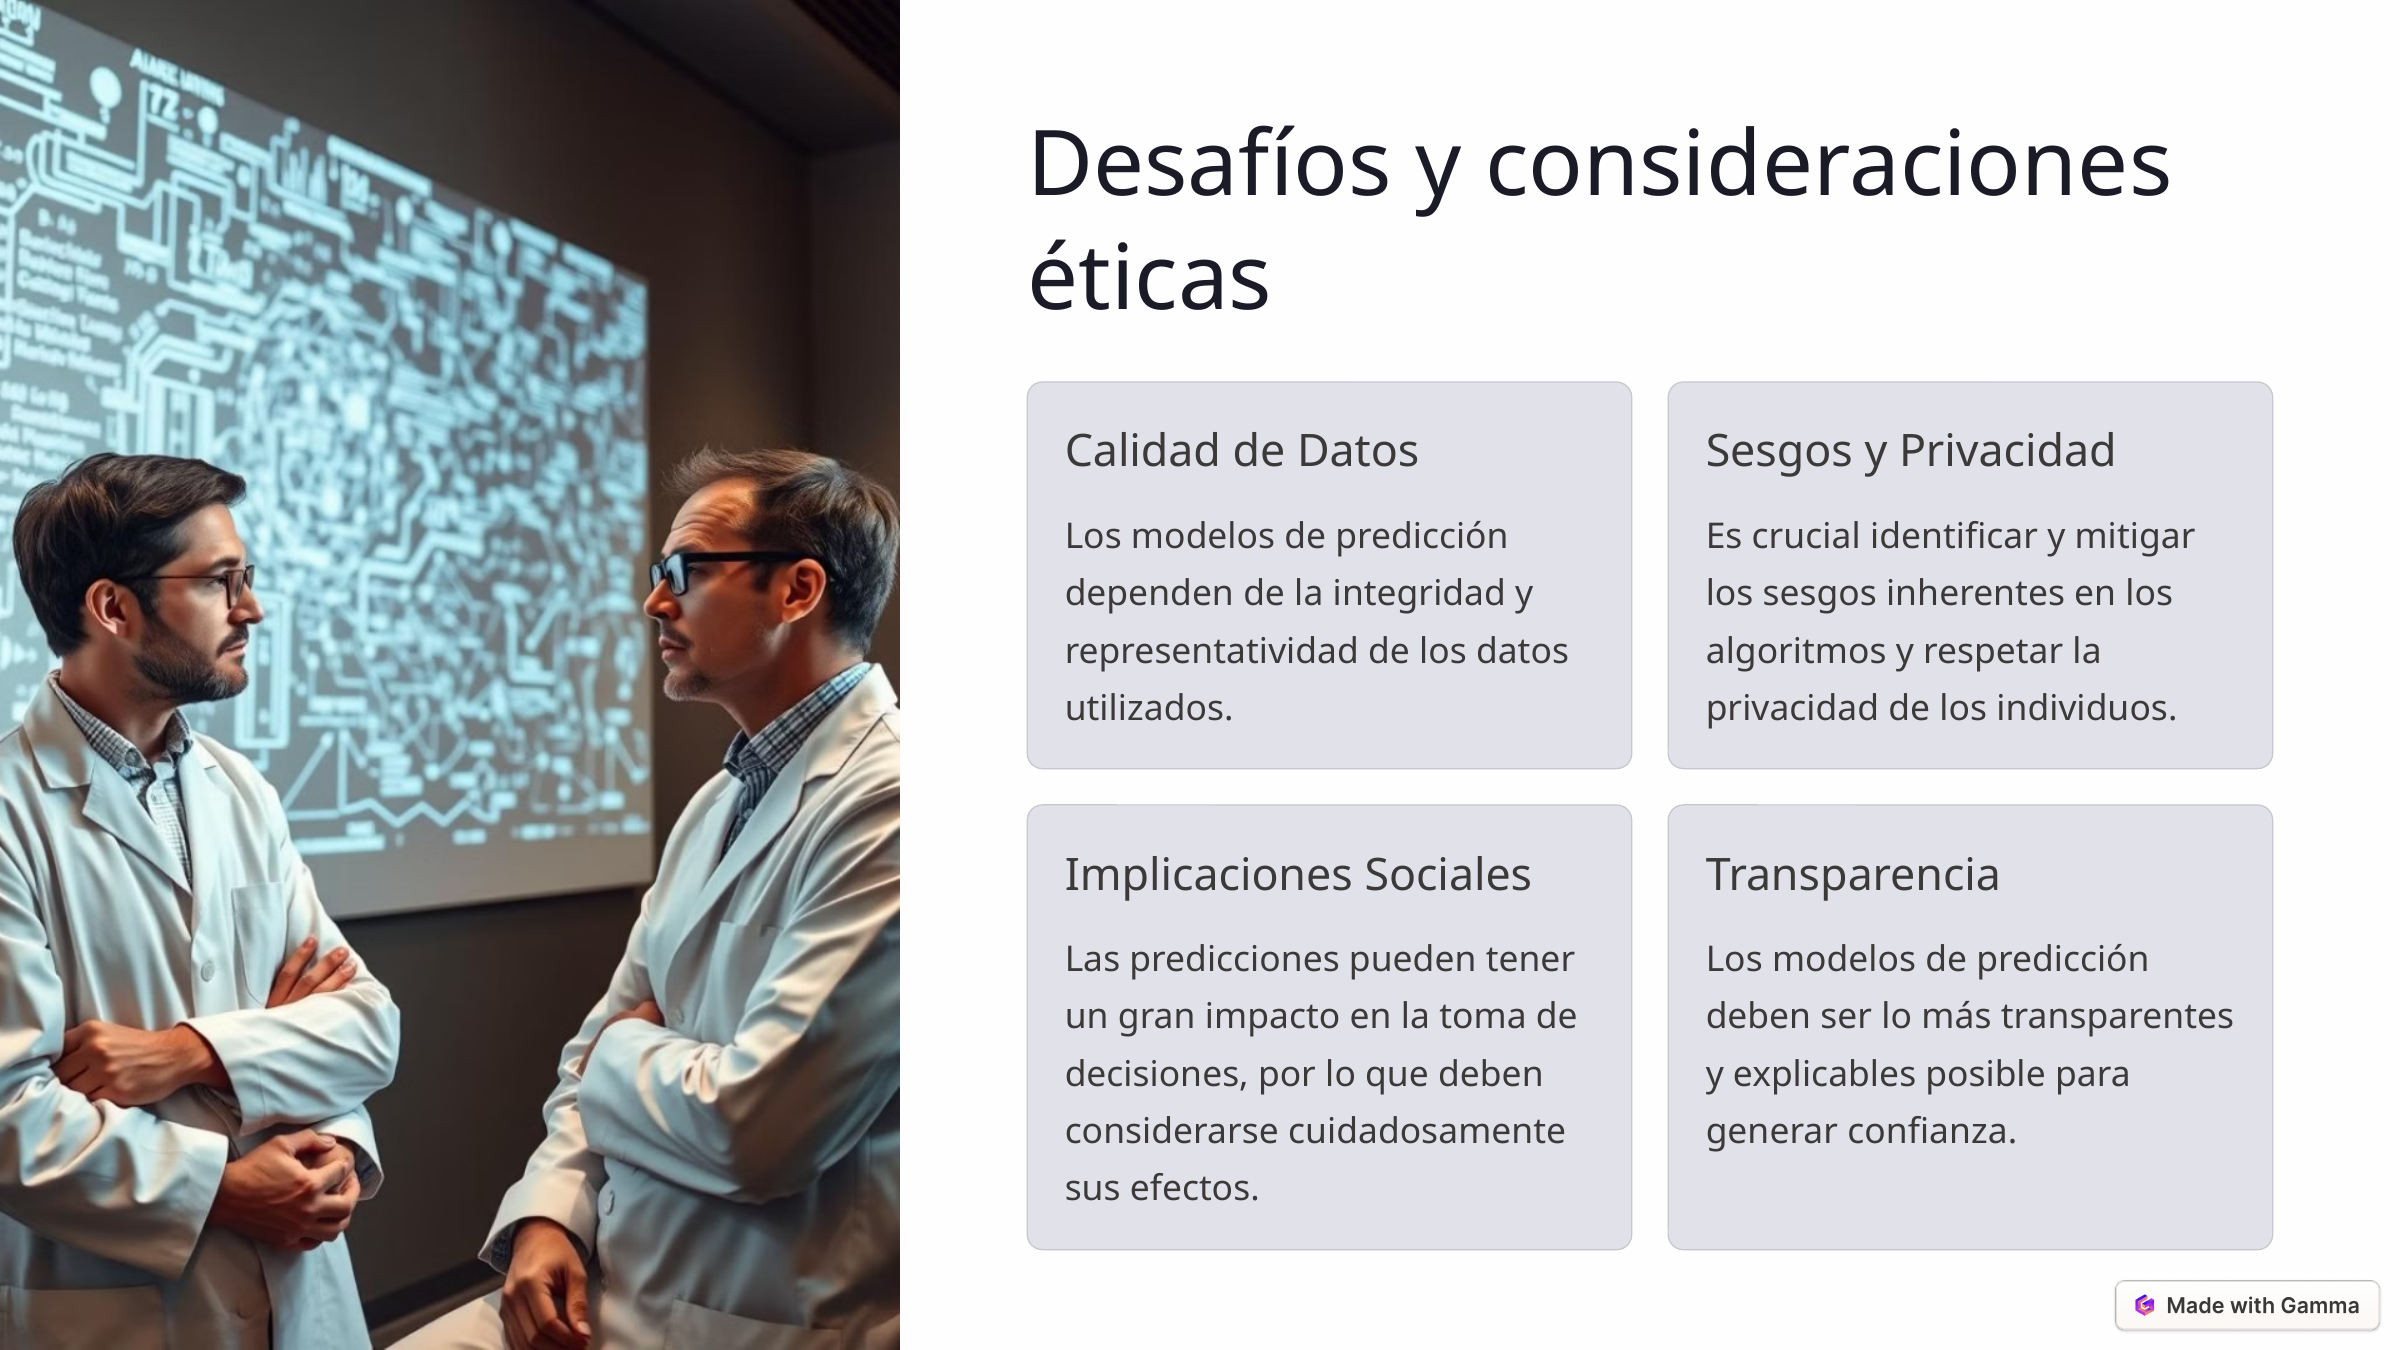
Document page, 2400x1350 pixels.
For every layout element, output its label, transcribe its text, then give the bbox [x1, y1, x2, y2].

picture [0, 0, 900, 1350]
text_box [1668, 804, 2273, 1250]
text_box Es crucial identificar y mitigar los sesgos inherentes en los algoritmos y respetar la privacidad de los individuos. [1705, 498, 2236, 731]
text_box Los modelos de predicción dependen de la integridad y representatividad de los datos utilizados. [1064, 498, 1595, 731]
text_box Implicaciones Sociales [1064, 842, 1542, 900]
text_box Transparencia [1705, 842, 2161, 900]
text_box Las predicciones pueden tener un gran impacto en la toma de decisiones, por lo que deben considerarse cuidadosamente sus efectos. [1064, 921, 1595, 1213]
picture [2106, 1271, 2389, 1339]
text_box Calidad de Datos [1064, 419, 1520, 477]
text_box Desafíos y consideraciones éticas [1027, 100, 2273, 328]
text_box [1027, 804, 1632, 1250]
text_box [1027, 381, 1632, 769]
text_box Los modelos de predicción deben ser lo más transparentes y explicables posible para generar confianza. [1705, 921, 2236, 1154]
text_box Sesgos y Privacidad [1705, 419, 2161, 477]
text_box [1668, 381, 2273, 769]
